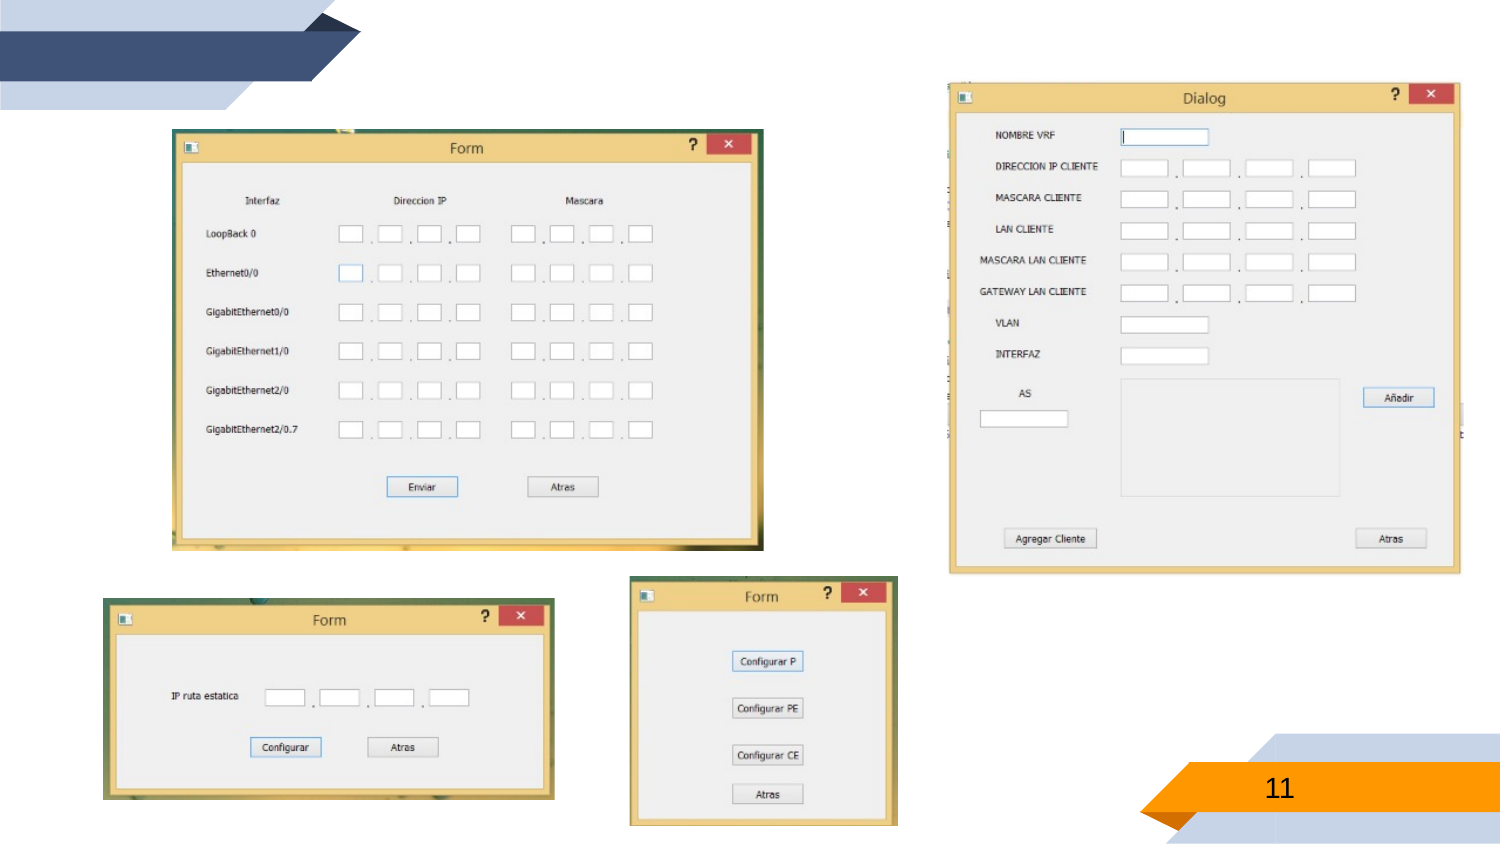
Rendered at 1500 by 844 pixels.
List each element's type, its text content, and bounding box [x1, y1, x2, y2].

picture [102, 598, 555, 800]
picture [171, 129, 764, 551]
picture [629, 576, 899, 826]
picture [947, 77, 1464, 577]
slide_number 11 [1249, 760, 1494, 813]
